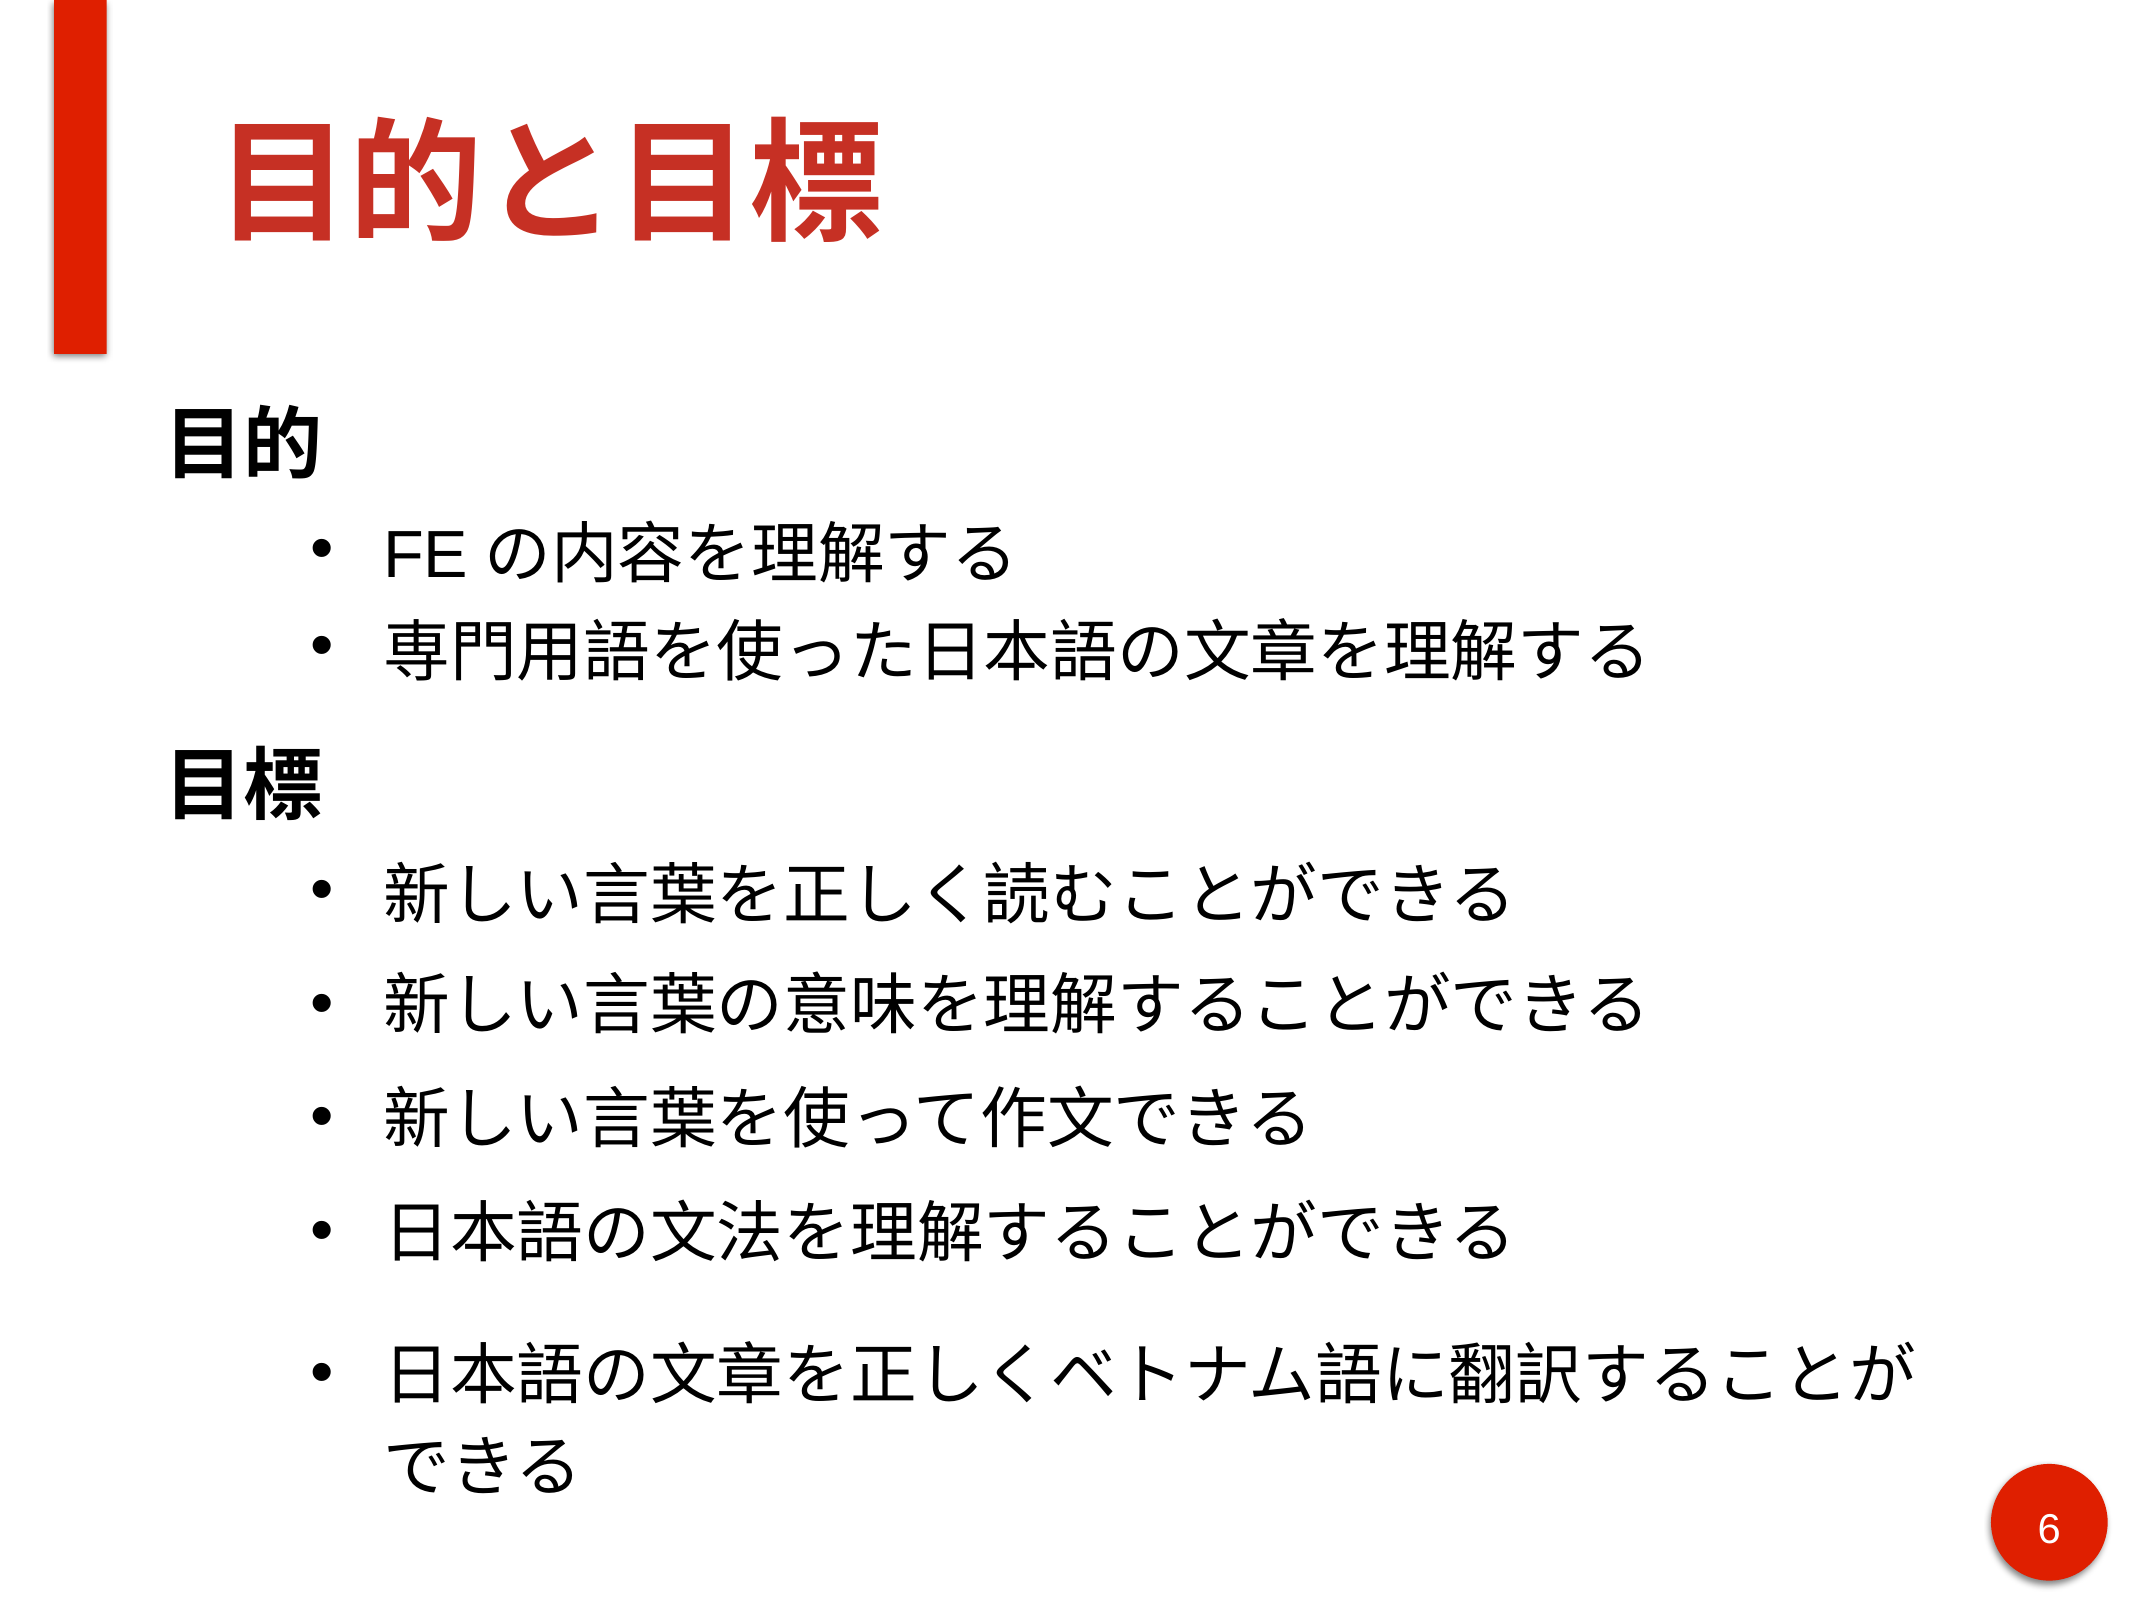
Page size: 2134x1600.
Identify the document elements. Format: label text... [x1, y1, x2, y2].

list 目的 FEの内容を理解する 専門用語を使った日本語の文章を理解する 目標 新しい言葉を正しく読むことができる 新しい言葉の意味を理解することができる 新しい言葉を使って作文できる 日本語の文法を理解することができる 日本語の文章を正しくベトナム語に翻訳することができる [156, 376, 1978, 1455]
slide_number 6 [2026, 1493, 2073, 1552]
title 目的と目標 [208, 11, 1927, 343]
